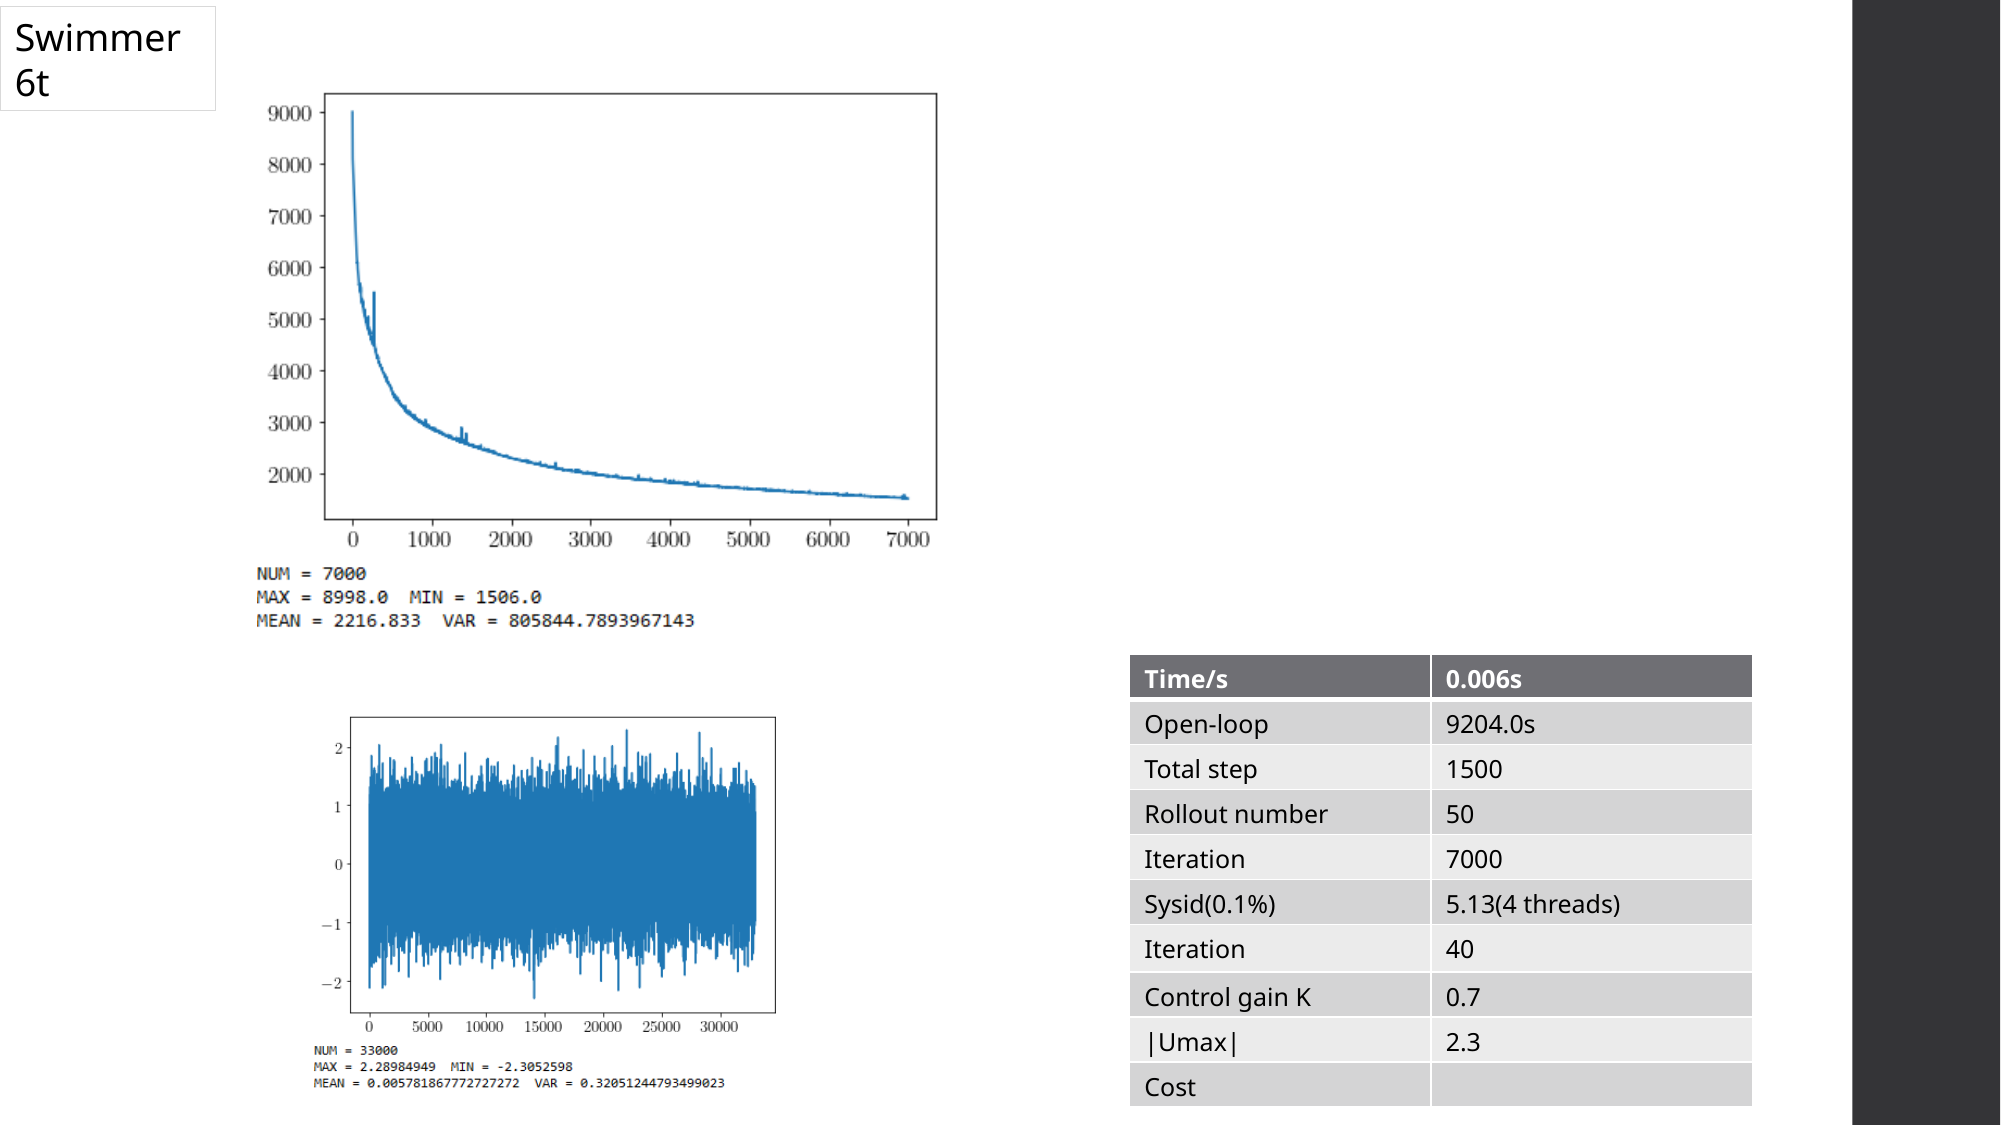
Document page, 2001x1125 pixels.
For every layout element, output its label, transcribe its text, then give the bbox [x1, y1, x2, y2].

table_cell Iteration [1130, 925, 1430, 971]
picture [312, 707, 777, 1095]
table_cell 5.13(4 threads) [1432, 880, 1752, 924]
table_cell 0.7 [1432, 973, 1752, 1016]
table_cell Total step [1130, 745, 1430, 789]
table_cell 50 [1432, 790, 1752, 834]
table_cell 9204.0s [1432, 702, 1752, 744]
table_cell Control gain K [1130, 973, 1430, 1016]
table_cell Rollout number [1130, 790, 1430, 834]
table_cell 40 [1432, 925, 1752, 971]
table_cell Open-loop [1130, 702, 1430, 744]
table_cell Cost [1130, 1063, 1430, 1106]
table_cell [1432, 1063, 1752, 1106]
table_cell Iteration [1130, 835, 1430, 879]
table_cell 7000 [1432, 835, 1752, 879]
table_header 0.006s [1432, 655, 1752, 697]
table_cell |Umax| [1130, 1018, 1430, 1061]
table_cell 2.3 [1432, 1018, 1752, 1061]
picture [257, 87, 947, 639]
table_cell Sysid(0.1%) [1130, 880, 1430, 924]
table_cell 1500 [1432, 745, 1752, 789]
table_header Time/s [1130, 655, 1430, 697]
text_box Swimmer6t [0, 6, 216, 111]
